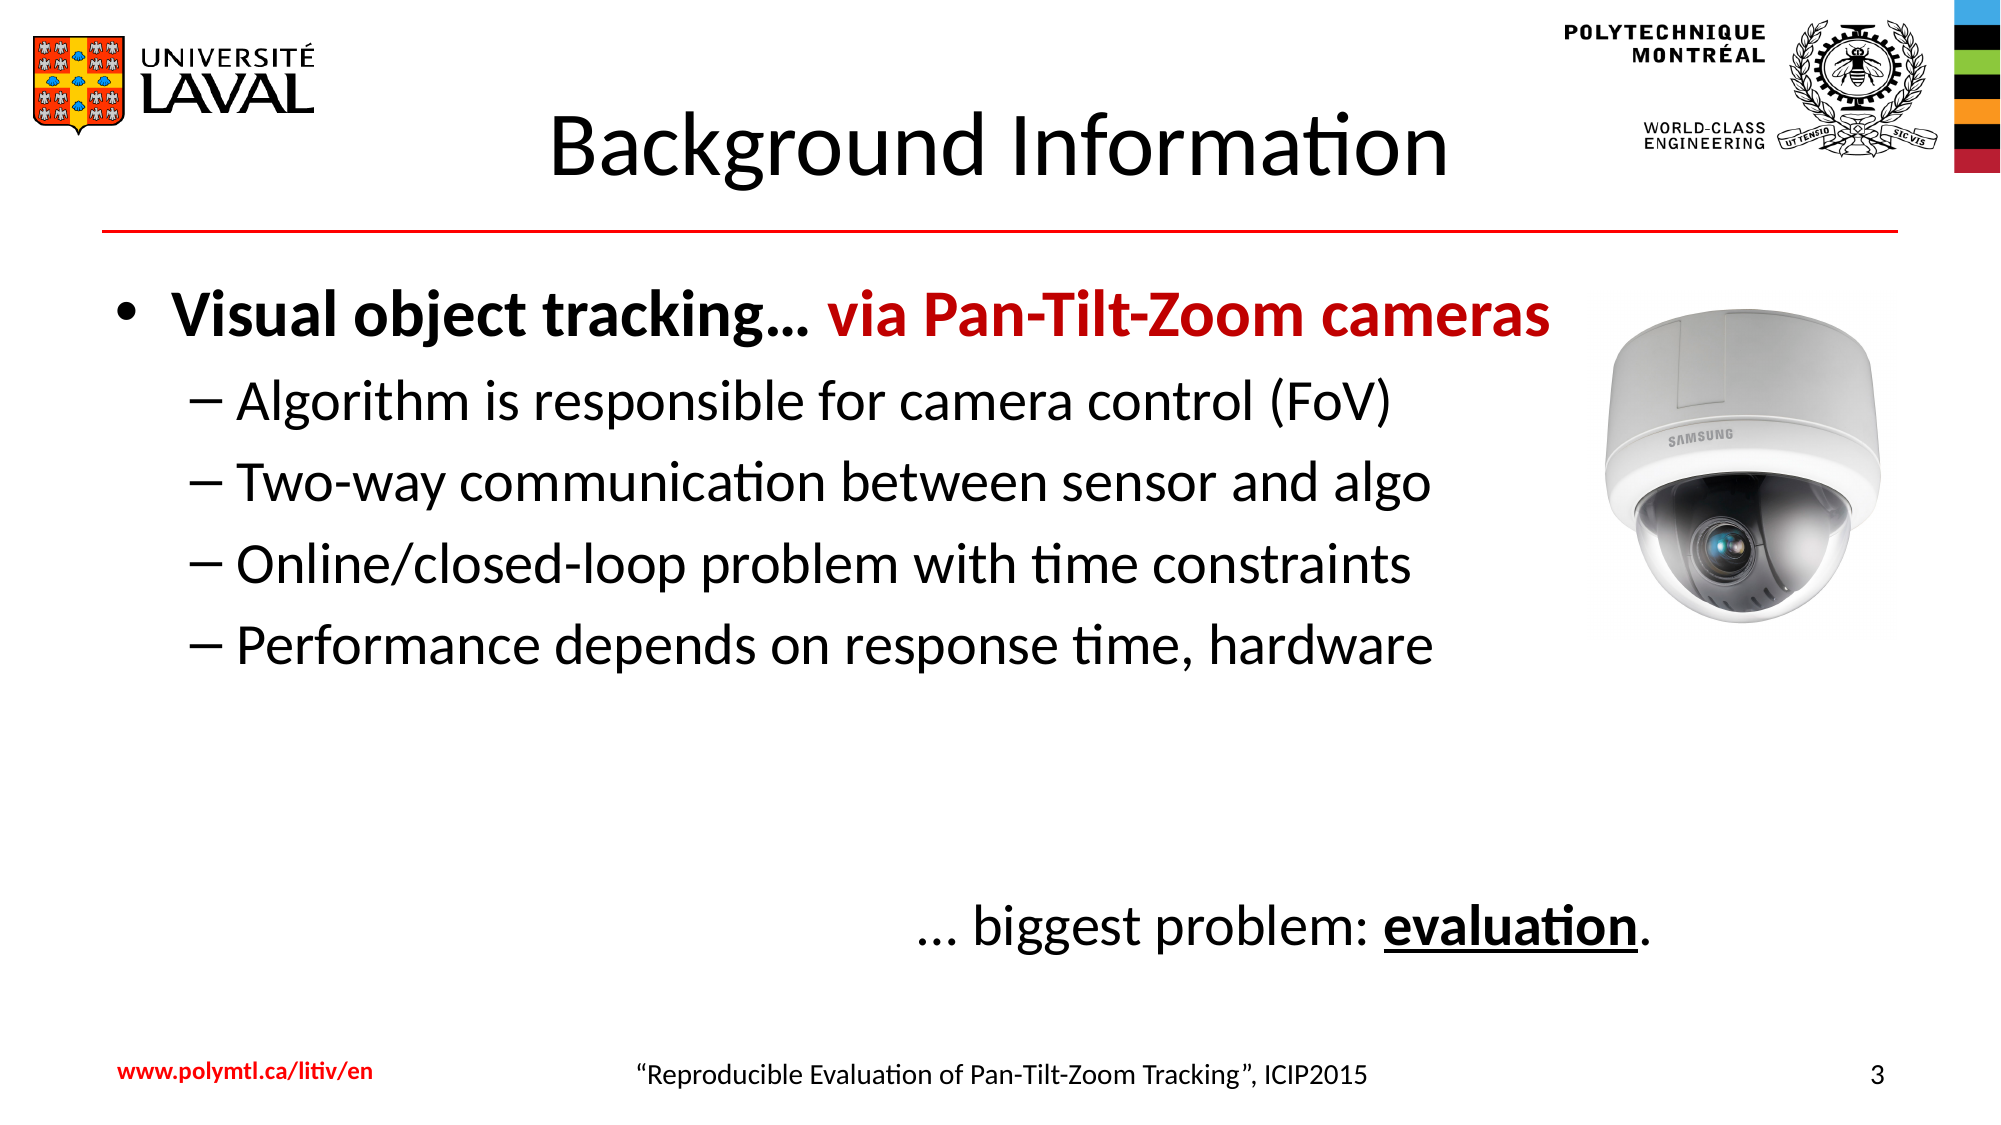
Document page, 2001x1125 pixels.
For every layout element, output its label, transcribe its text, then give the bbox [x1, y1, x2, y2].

picture [31, 34, 315, 136]
title Background Information [99, 45, 1900, 233]
picture [1587, 290, 1897, 640]
slide_number 3 [1433, 1042, 1900, 1103]
list Visual object tracking… via Pan-Tilt-Zoom cameras Algorithm is responsible for camera control (FoV) Two-way communication between sensor and algo Online/closed-loop problem with time constraints Performance depends on response time, hardware … biggest problem: evaluation. [99, 262, 1897, 1005]
picture [1565, 0, 2001, 173]
